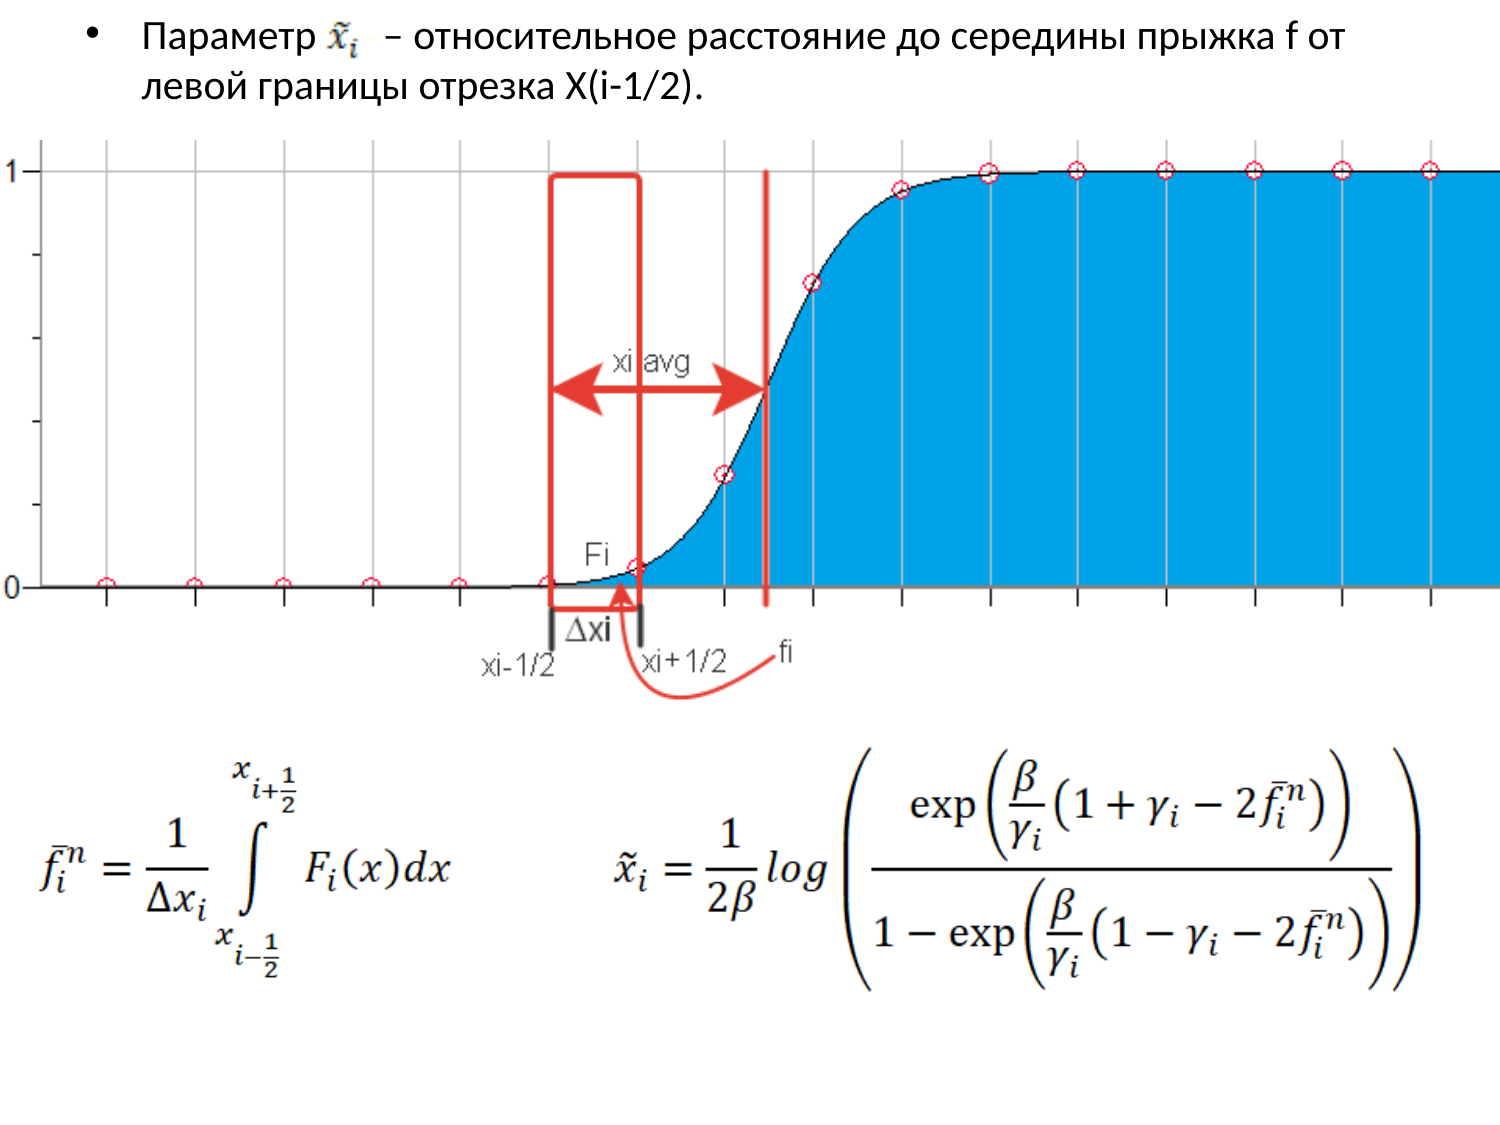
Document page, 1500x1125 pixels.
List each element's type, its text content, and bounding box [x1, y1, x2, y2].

picture [316, 11, 376, 69]
picture [0, 140, 1500, 1006]
list Параметр – относительное расстояние до середины прыжка f от левой границы отрезка X(i-1/2). [70, 0, 1421, 139]
picture [34, 761, 464, 984]
